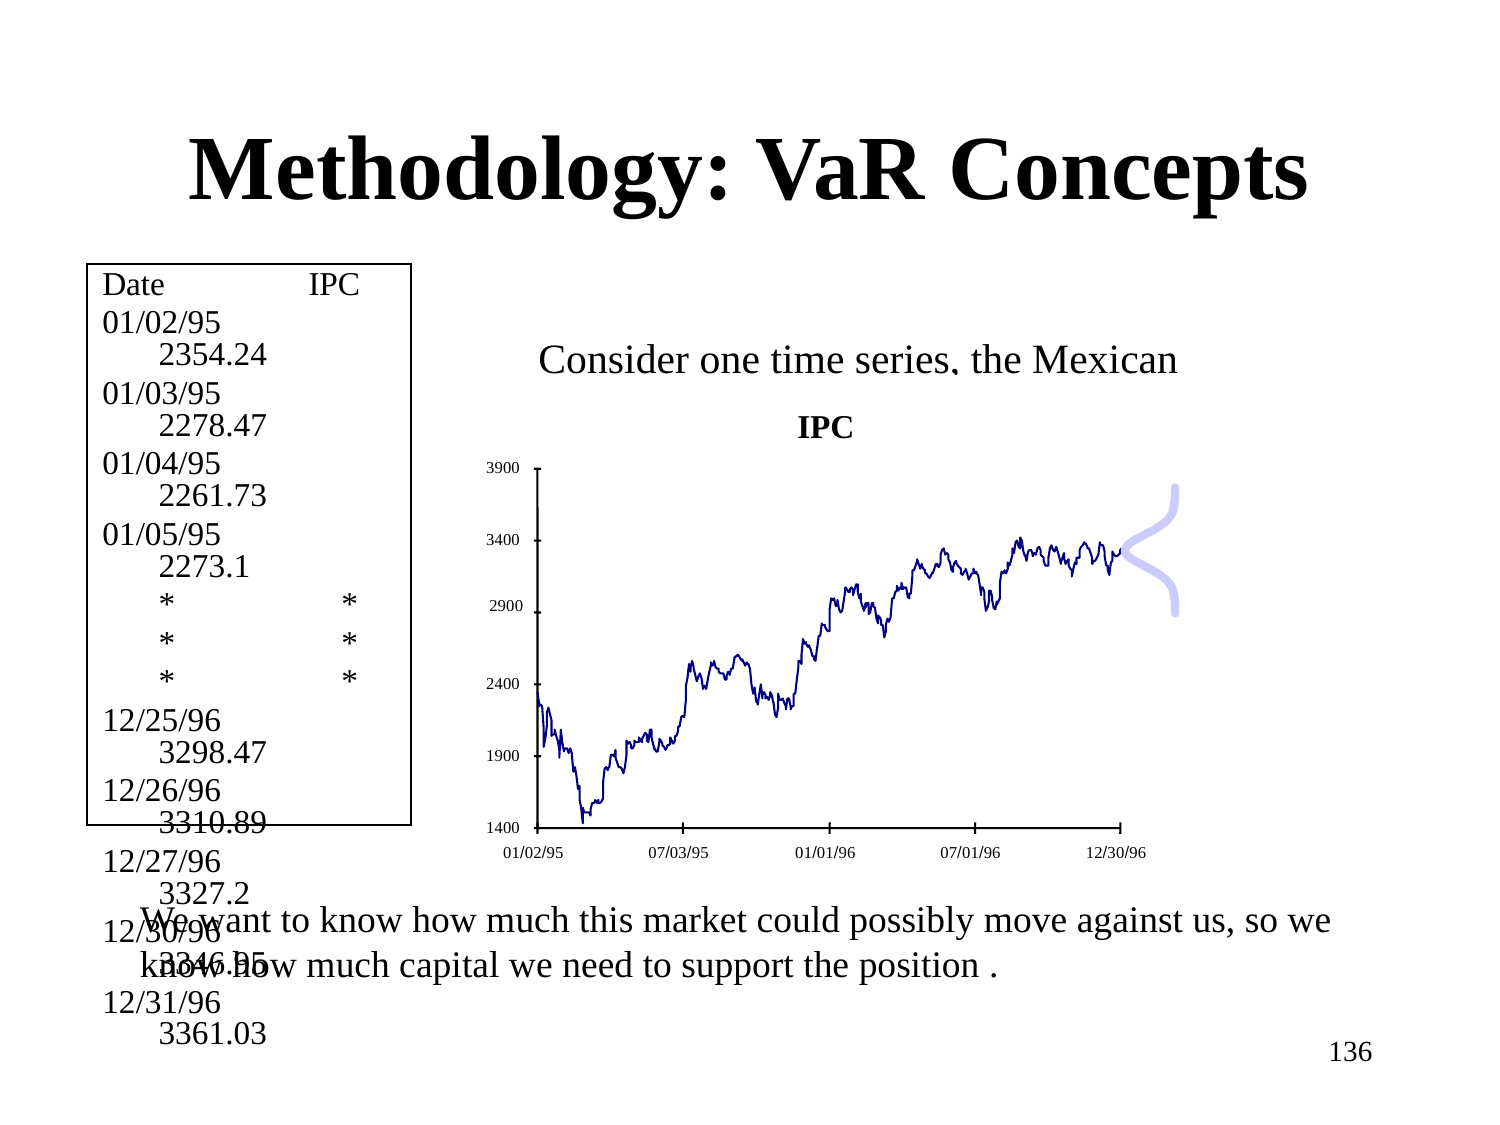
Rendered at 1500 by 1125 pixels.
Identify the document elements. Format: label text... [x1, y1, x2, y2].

text_box 2900 [474, 587, 539, 622]
list Date IPC 01/02/95 2354.24 01/03/95 2278.47 01/04/95 2261.73 01/05/95 2273.1 * * * * * * 12/25/96 3298.47 12/26/96 3310.89 12/27/96 3327.2 12/30/96 3346.95 12/31/96 3361.03 [87, 262, 413, 851]
text_box 07/01/96 [925, 834, 1016, 869]
text_box [474, 374, 1207, 880]
text_box We want to know how much this market could possibly move against us, so we know how much capital we need to support the position . [124, 887, 1400, 992]
text_box [537, 537, 1122, 824]
text_box 07/03/95 [633, 834, 724, 869]
text_box [1125, 487, 1175, 614]
title Methodology: VaR Concepts [112, 99, 1388, 226]
text_box 01/02/95 [488, 834, 579, 869]
text_box 1900 [471, 737, 535, 772]
text_box 3900 [471, 449, 535, 485]
slide_number 136 [1074, 1024, 1388, 1101]
text_box [87, 263, 412, 825]
text_box 2400 [471, 665, 535, 700]
text_box 01/01/96 [780, 834, 871, 869]
text_box 12/30/96 [1071, 834, 1162, 869]
text_box [538, 468, 1121, 691]
text_box Consider one time series, the Mexican IPC stock index, for example: [523, 324, 1194, 374]
text_box 3400 [471, 521, 535, 557]
text_box [538, 554, 1121, 827]
text_box 1400 [471, 809, 535, 844]
text_box IPC [782, 397, 870, 453]
